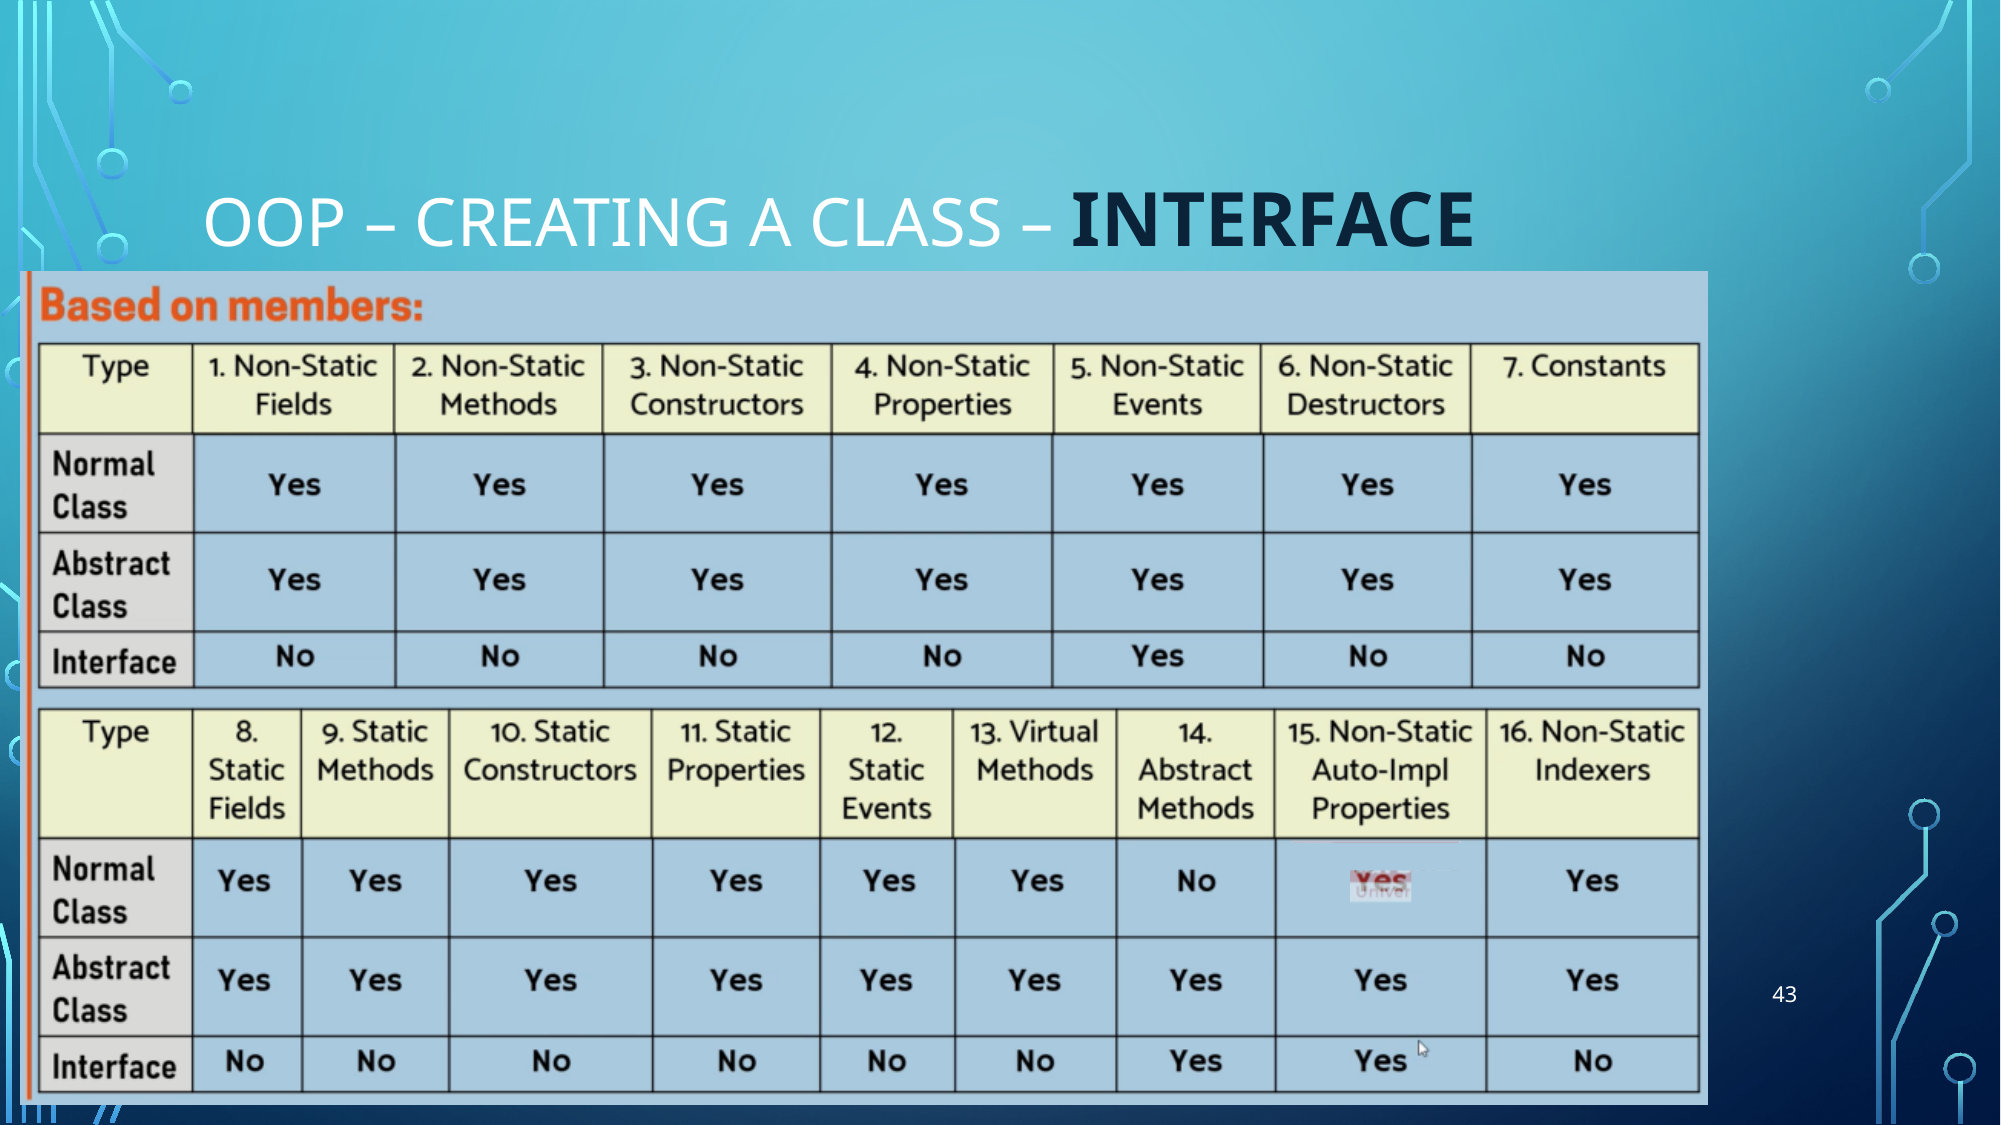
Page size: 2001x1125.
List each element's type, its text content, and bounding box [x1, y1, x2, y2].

title OOP – creating a class – interface [187, 101, 1813, 344]
slide_number 43 [1708, 965, 1813, 1025]
picture [20, 271, 1708, 1105]
